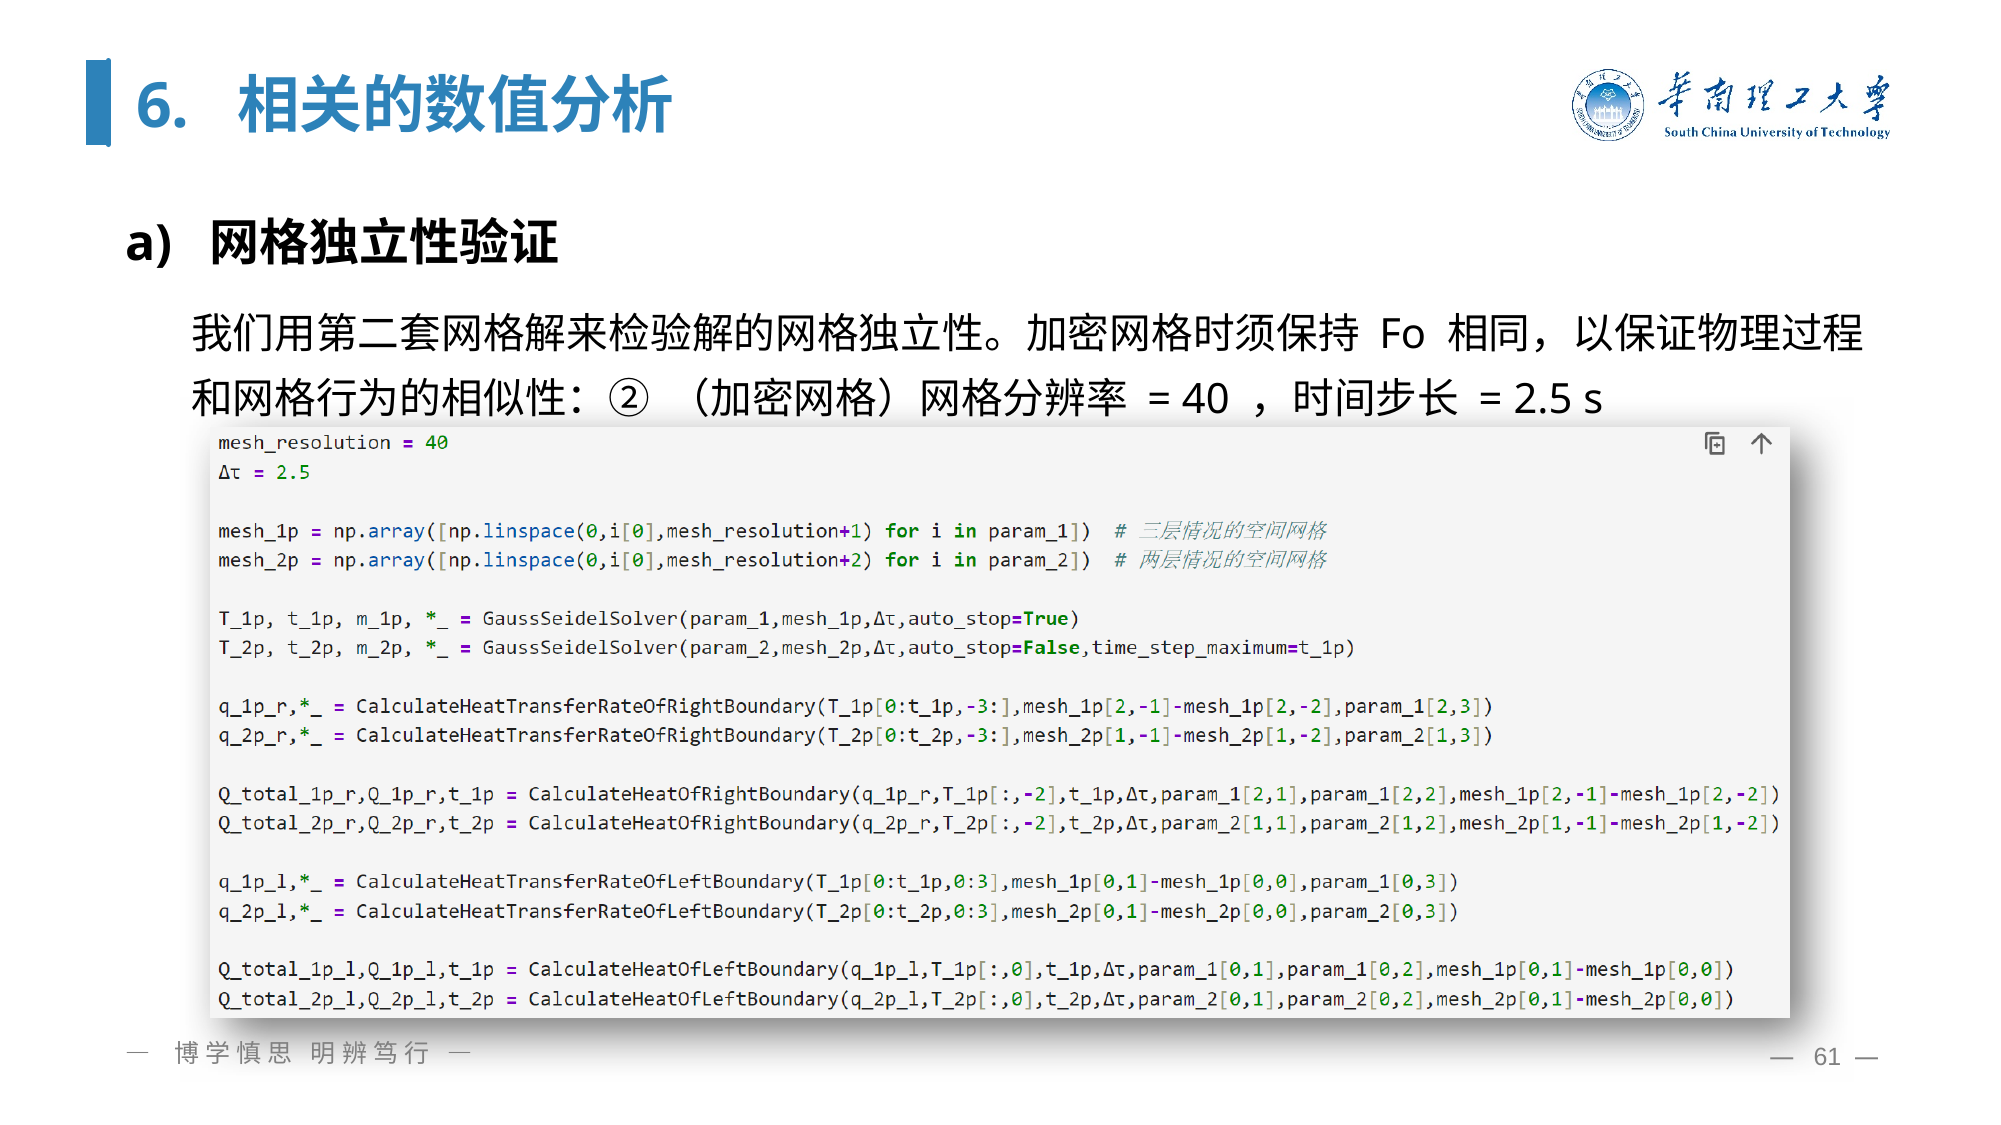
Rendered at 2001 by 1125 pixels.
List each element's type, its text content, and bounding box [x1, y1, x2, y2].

slide_number — 61 — [1731, 1027, 1918, 1083]
title 6. 相关的数值分析 [136, 60, 1544, 145]
footer — 博学慎思 明辨笃行 — [110, 1022, 786, 1083]
picture [210, 427, 1790, 1018]
picture [1572, 69, 1890, 141]
list 网格独立性验证 我们用第二套网格解来检验解的网格独立性。加密网格时须保持 Fo 相同，以保证物理过程和网格行为的相似性：② （加密网格）网格分辨率 = 40 ，时间步长 = 2.5 s [110, 185, 1890, 1007]
